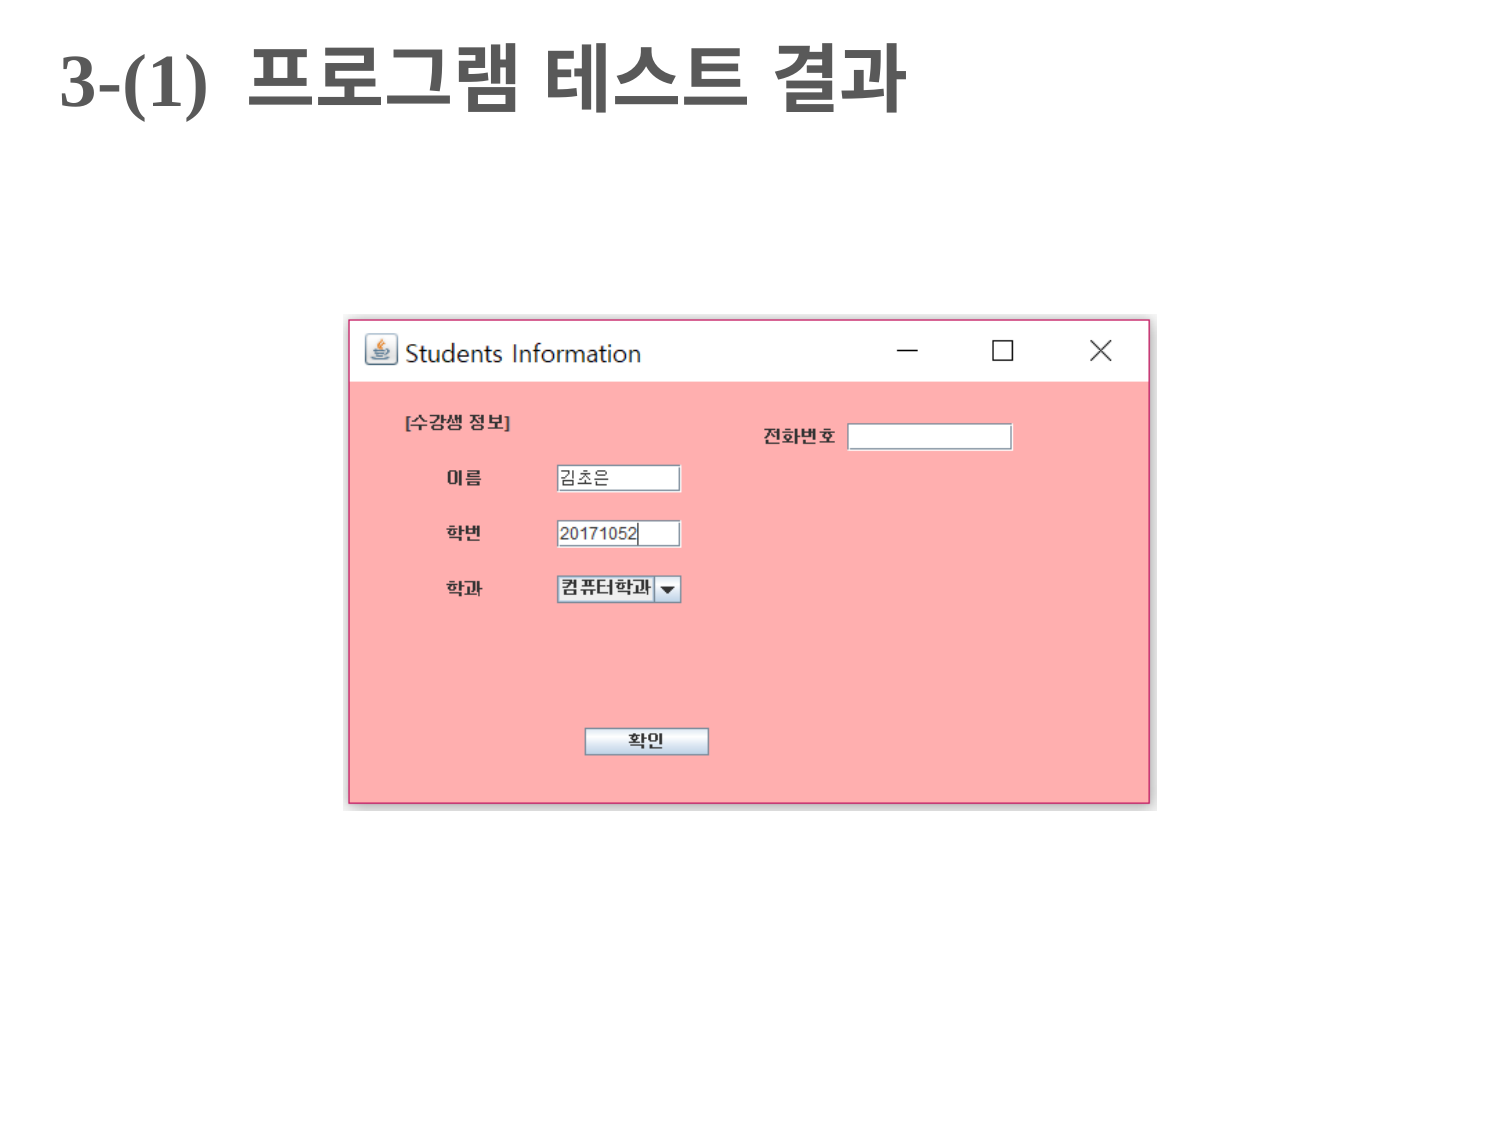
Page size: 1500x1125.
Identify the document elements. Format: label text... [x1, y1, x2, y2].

picture [342, 314, 1157, 811]
text_box 3-(1) 프로그램 테스트 결과 [45, 23, 925, 129]
